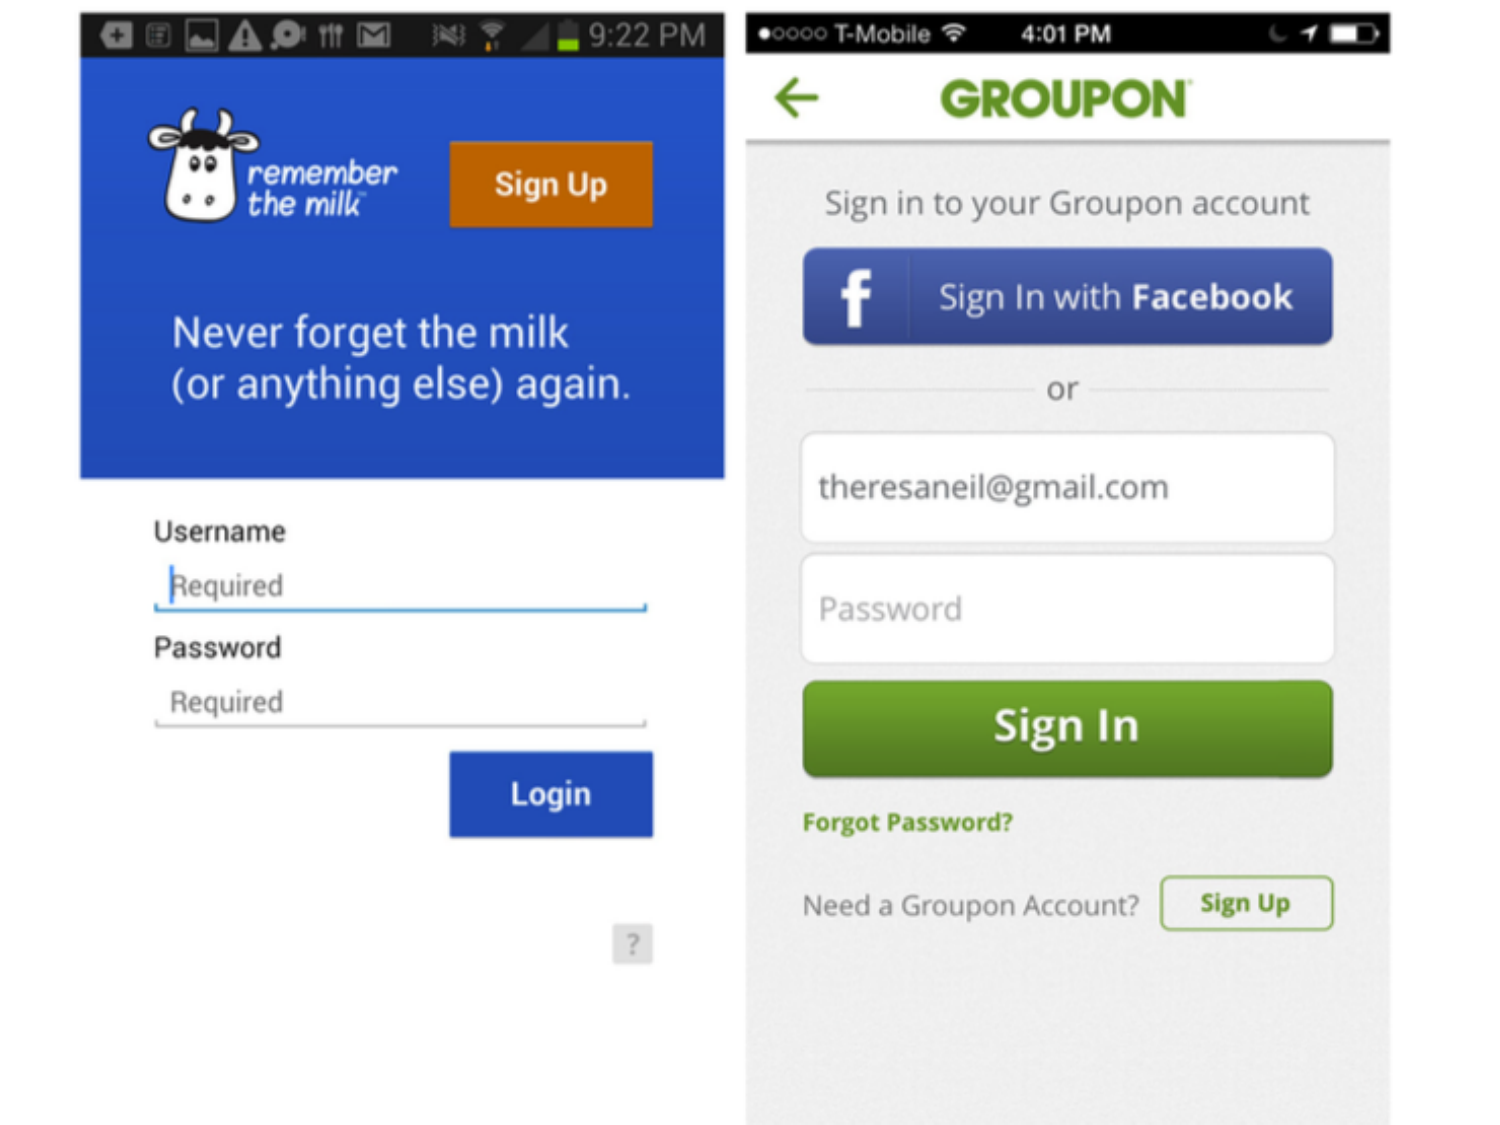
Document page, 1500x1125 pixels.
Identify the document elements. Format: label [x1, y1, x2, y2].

picture [62, 0, 1408, 1125]
